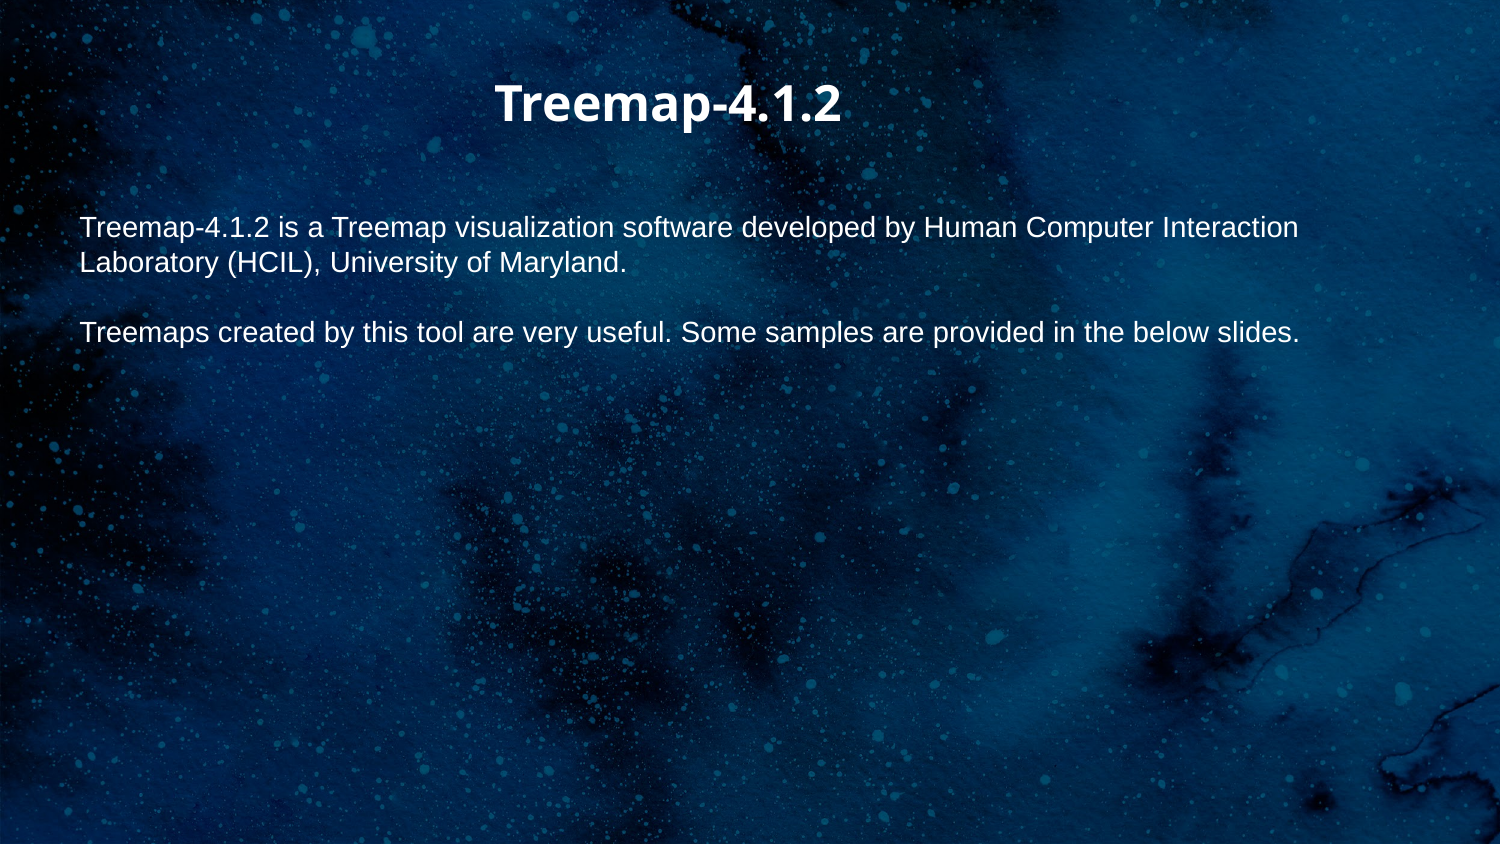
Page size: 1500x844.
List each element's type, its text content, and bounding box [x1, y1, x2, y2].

picture [0, 0, 1500, 844]
text_box Treemap-4.1.2 is a Treemap visualization software developed by Human Computer Interaction Laboratory (HCIL), University of Maryland. Treemaps created by this tool are very useful. Some samples are provided in the below slides. [64, 200, 1364, 356]
text_box Treemap-4.1.2 [479, 63, 1230, 139]
